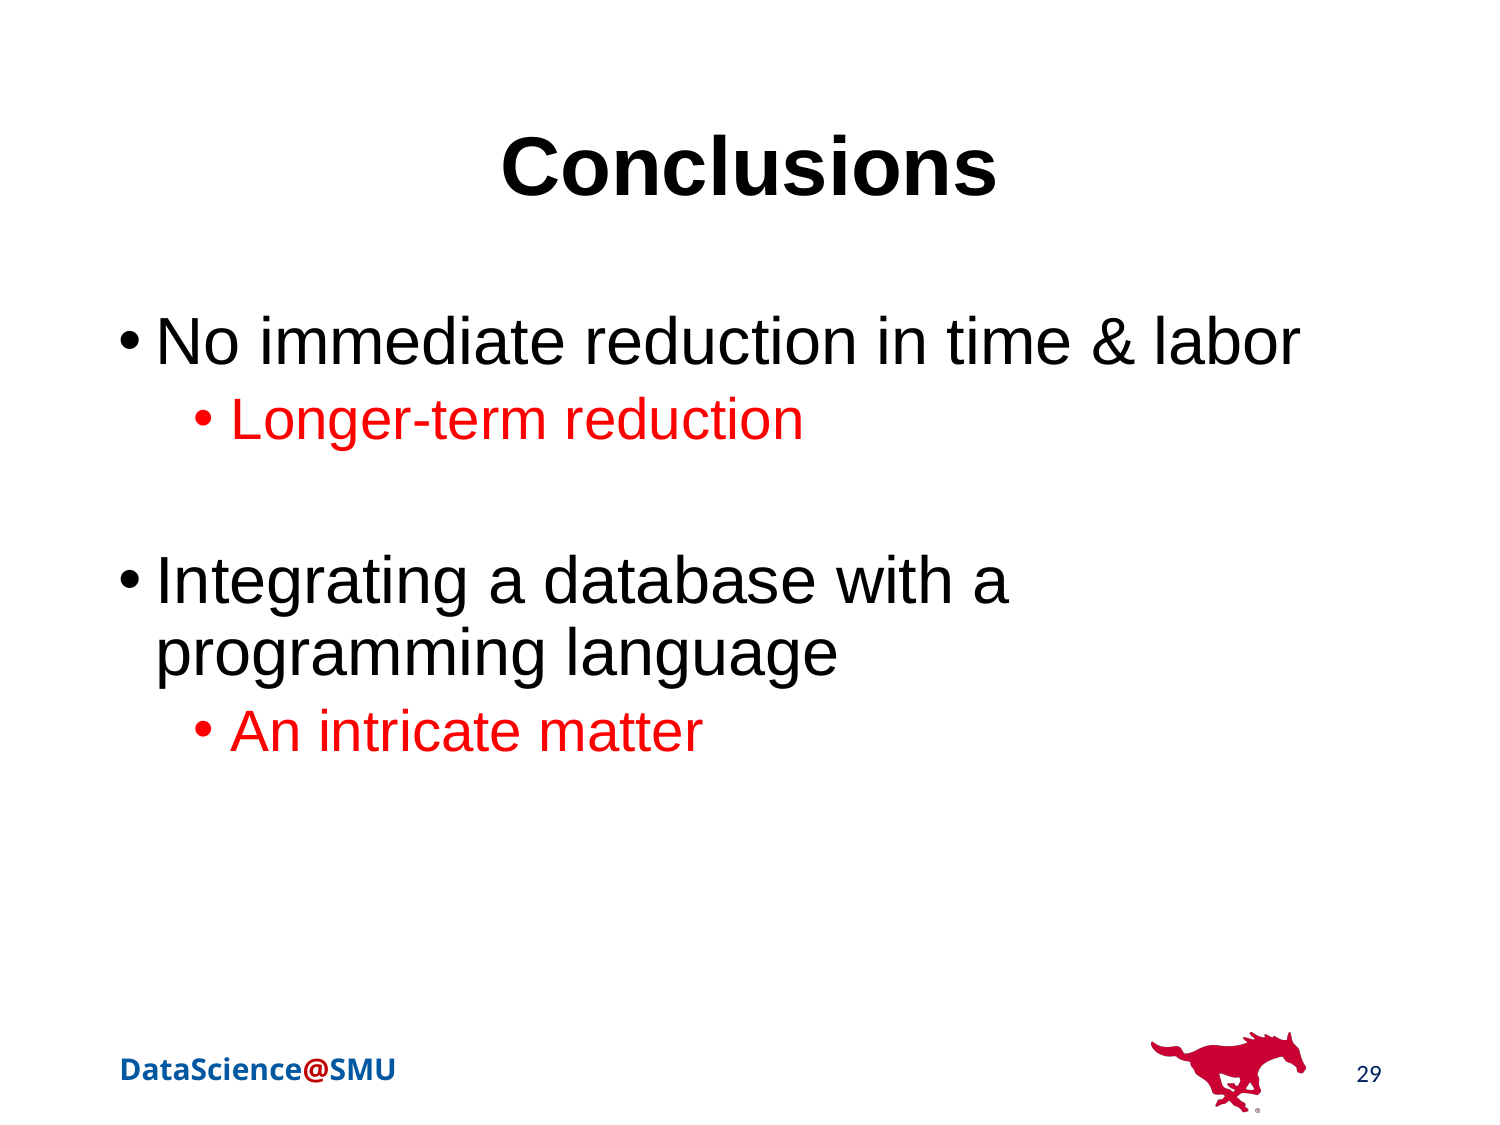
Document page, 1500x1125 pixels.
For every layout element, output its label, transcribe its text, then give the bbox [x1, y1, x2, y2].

slide_number 29 [1059, 1042, 1397, 1103]
picture [1151, 1103, 1306, 1113]
title Conclusions [103, 59, 1397, 278]
picture [1151, 1032, 1306, 1042]
list No immediate reduction in time & labor Longer-term reduction Integrating a database with a programming language An intricate matter [103, 299, 1397, 1014]
